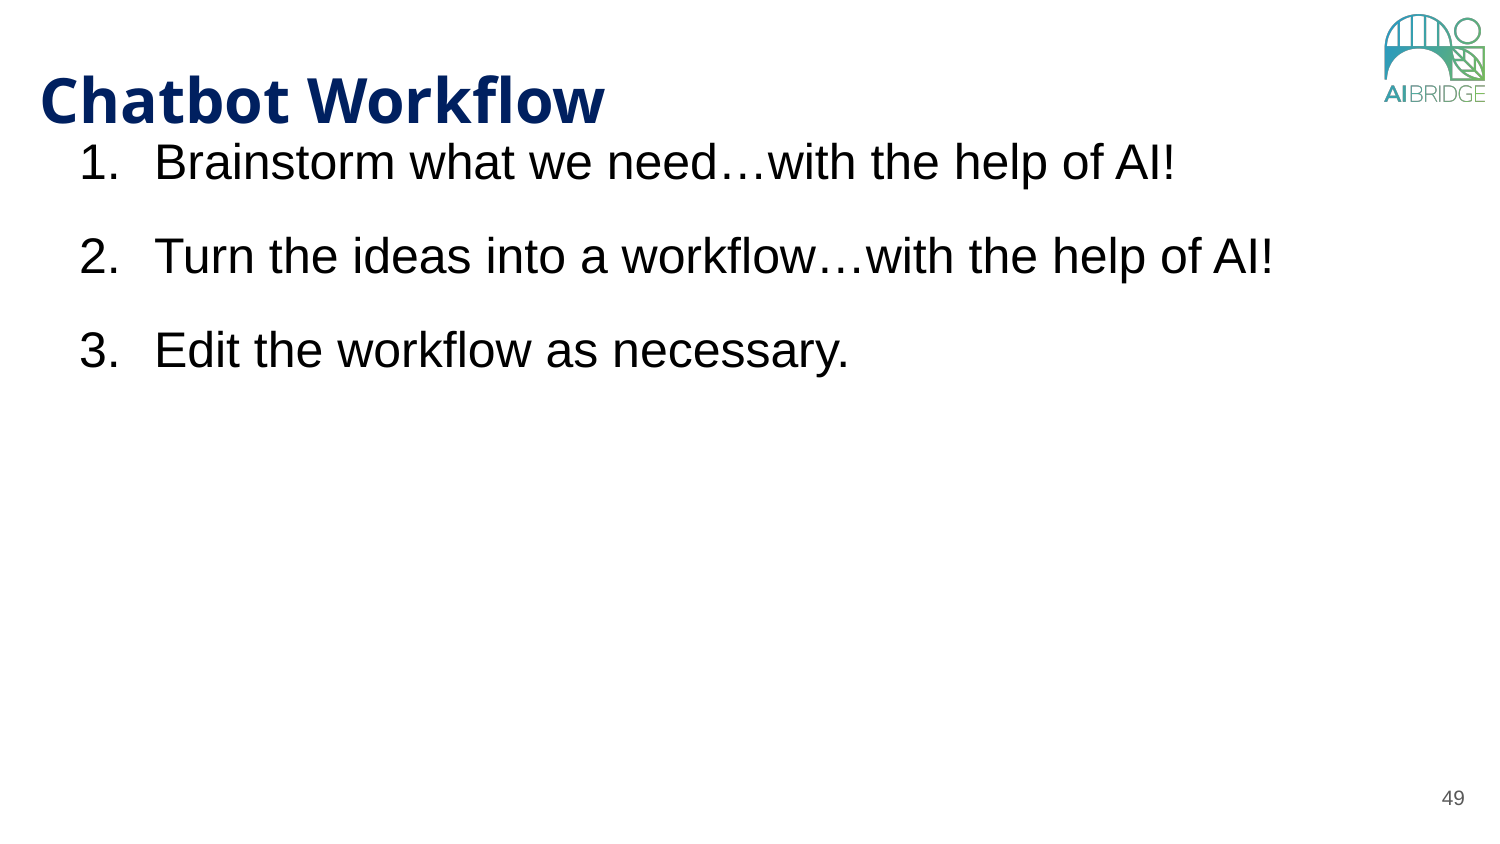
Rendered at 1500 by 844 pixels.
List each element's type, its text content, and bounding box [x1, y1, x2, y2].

text_box Brainstorm what we need…with the help of AI! Turn the ideas into a workflow…with the help of AI! Edit the workflow as necessary. [51, 105, 1449, 487]
slide_number 49 [1389, 764, 1480, 830]
text_box Chatbot Workflow [34, 55, 1310, 224]
picture [1384, 13, 1485, 102]
